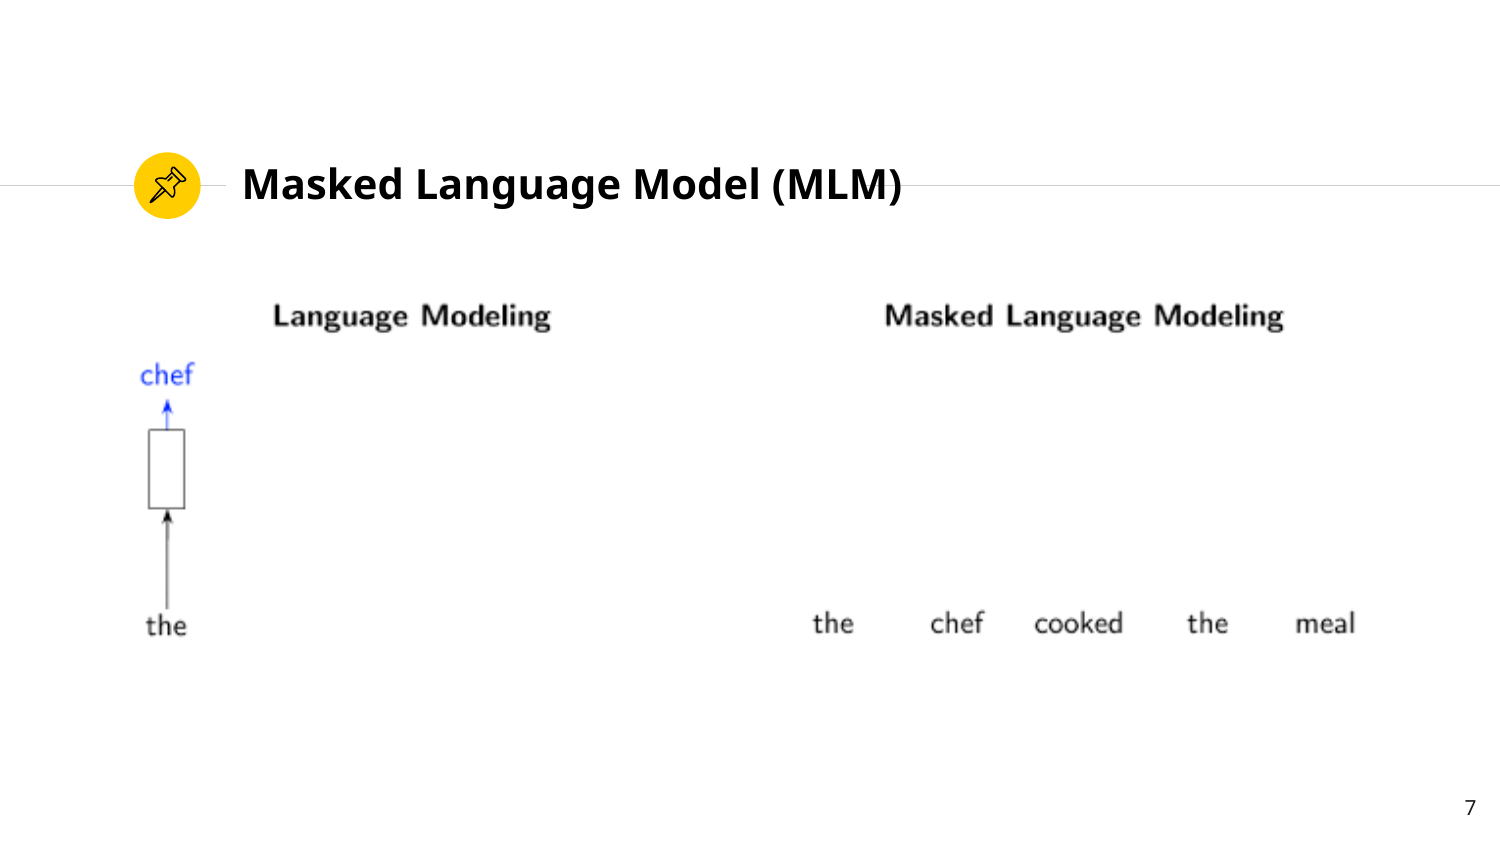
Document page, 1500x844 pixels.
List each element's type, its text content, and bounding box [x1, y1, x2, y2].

picture [123, 284, 1377, 657]
title Masked Language Model (MLM) [226, 146, 982, 219]
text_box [150, 166, 186, 203]
slide_number 7 [1401, 779, 1492, 844]
